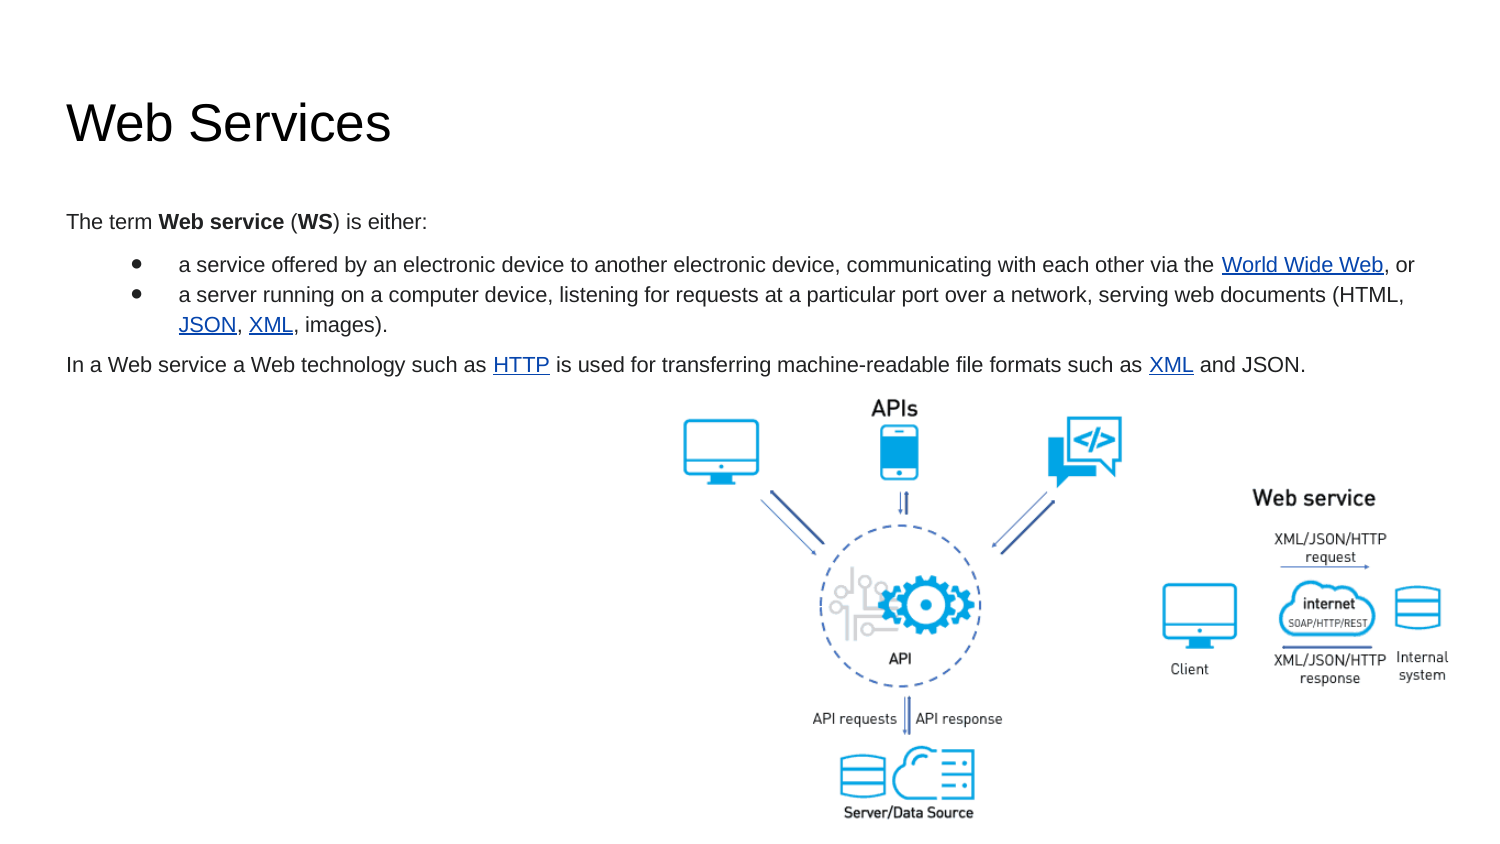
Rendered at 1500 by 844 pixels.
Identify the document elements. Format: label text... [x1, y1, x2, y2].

title Web Services [51, 72, 1449, 167]
list The term Web service (WS) is either: a service offered by an electronic device to another electronic device, communicating with each other via the World Wide Web, or a server running on a computer device, listening for requests at a particular port over a network, serving web documents (HTML, JSON, XML, images). In a Web service a Web technology such as HTTP is used for transferring machine-readable file formats such as XML and JSON. [51, 189, 1449, 750]
picture [678, 388, 1470, 834]
